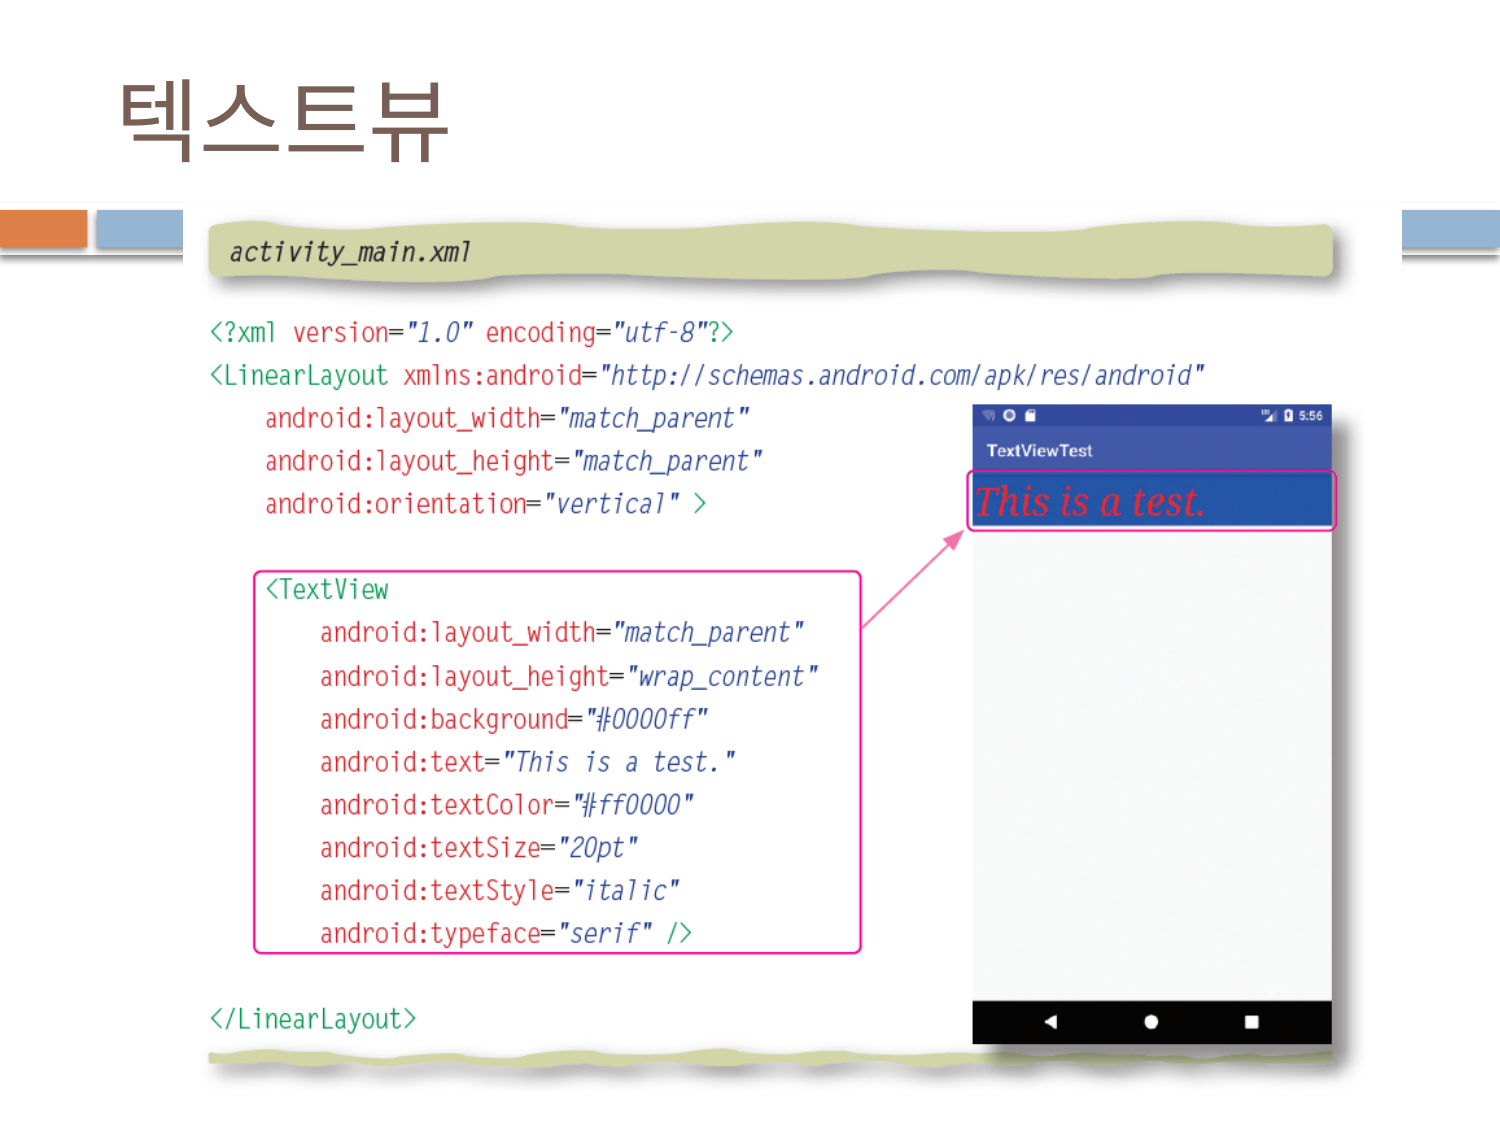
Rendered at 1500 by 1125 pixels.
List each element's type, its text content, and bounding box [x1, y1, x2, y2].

title 텍스트뷰 [100, 37, 1438, 200]
picture [182, 202, 1402, 1092]
